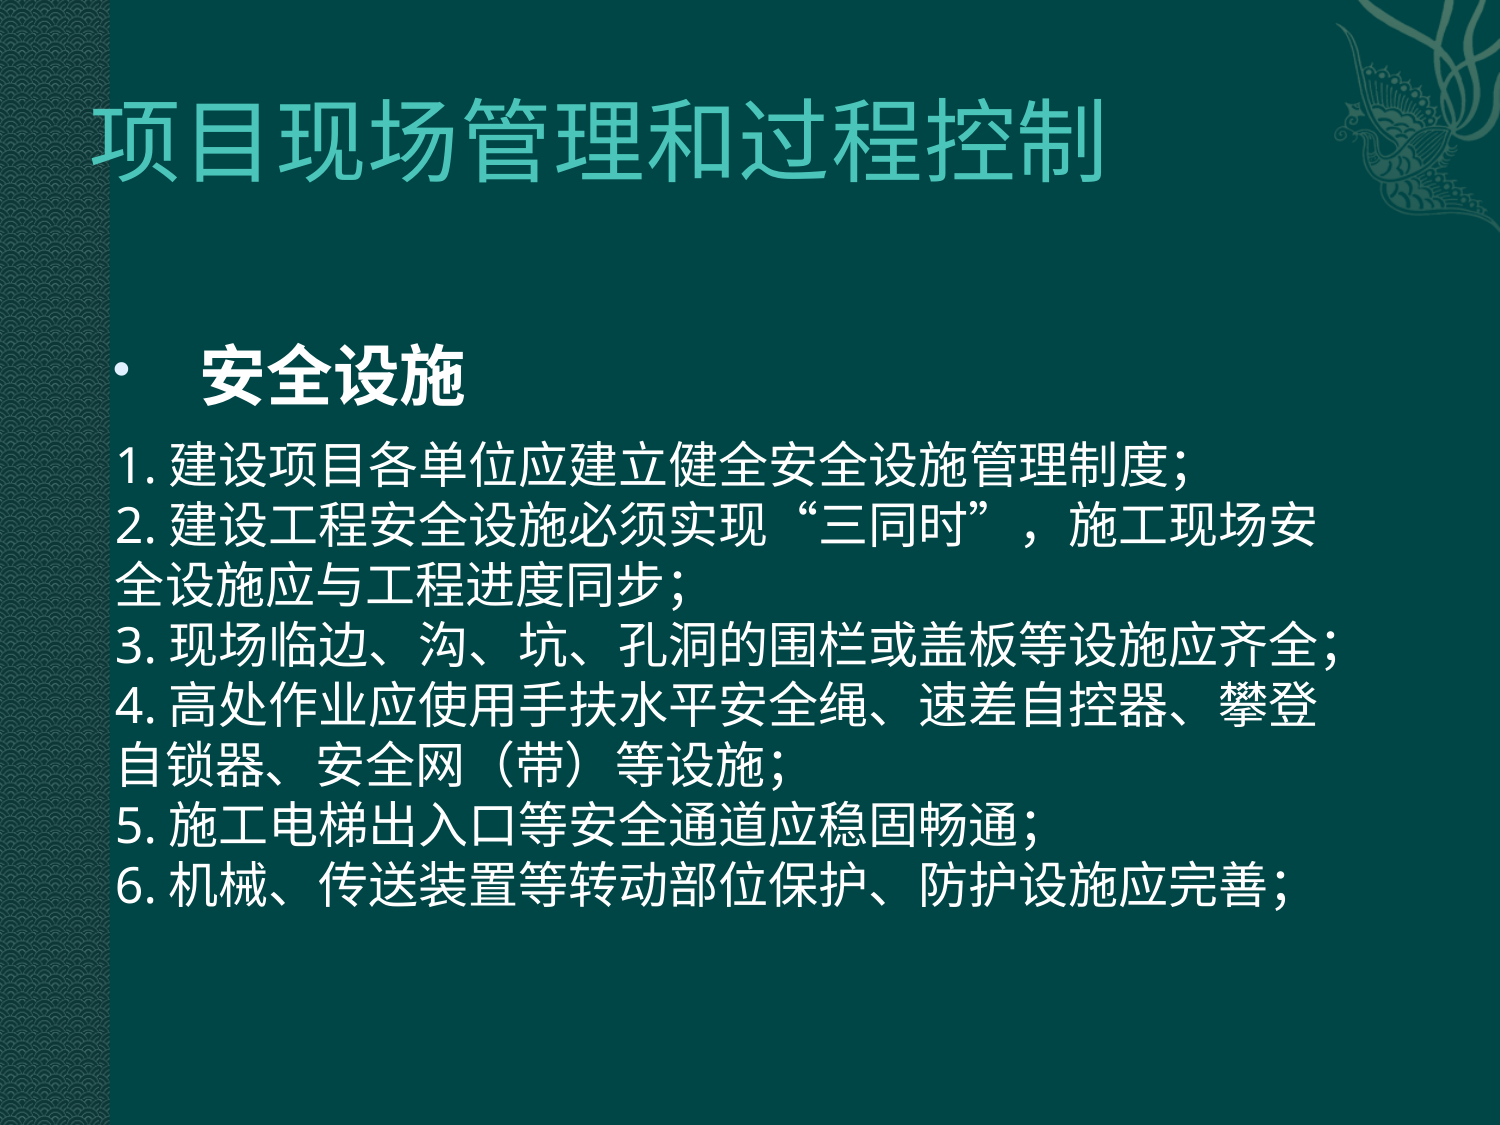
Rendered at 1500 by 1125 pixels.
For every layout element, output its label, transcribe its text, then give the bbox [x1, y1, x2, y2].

text_box 1.建设项目各单位应建立健全安全设施管理制度； 2.建设工程安全设施必须实现“三同时”，施工现场安全设施应与工程进度同步； 3.现场临边、沟、坑、孔洞的围栏或盖板等设施应齐全； 4.高处作业应使用手扶水平安全绳、速差自控器、攀登自锁器、安全网（带）等设施； 5.施工电梯出入口等安全通道应稳固畅通； 6.机械、传送装置等转动部位保护、防护设施应完善； [100, 290, 1376, 981]
list 安全设施 [100, 326, 1451, 1047]
title 项目现场管理和过程控制 [75, 45, 1351, 233]
picture [0, 0, 110, 1125]
